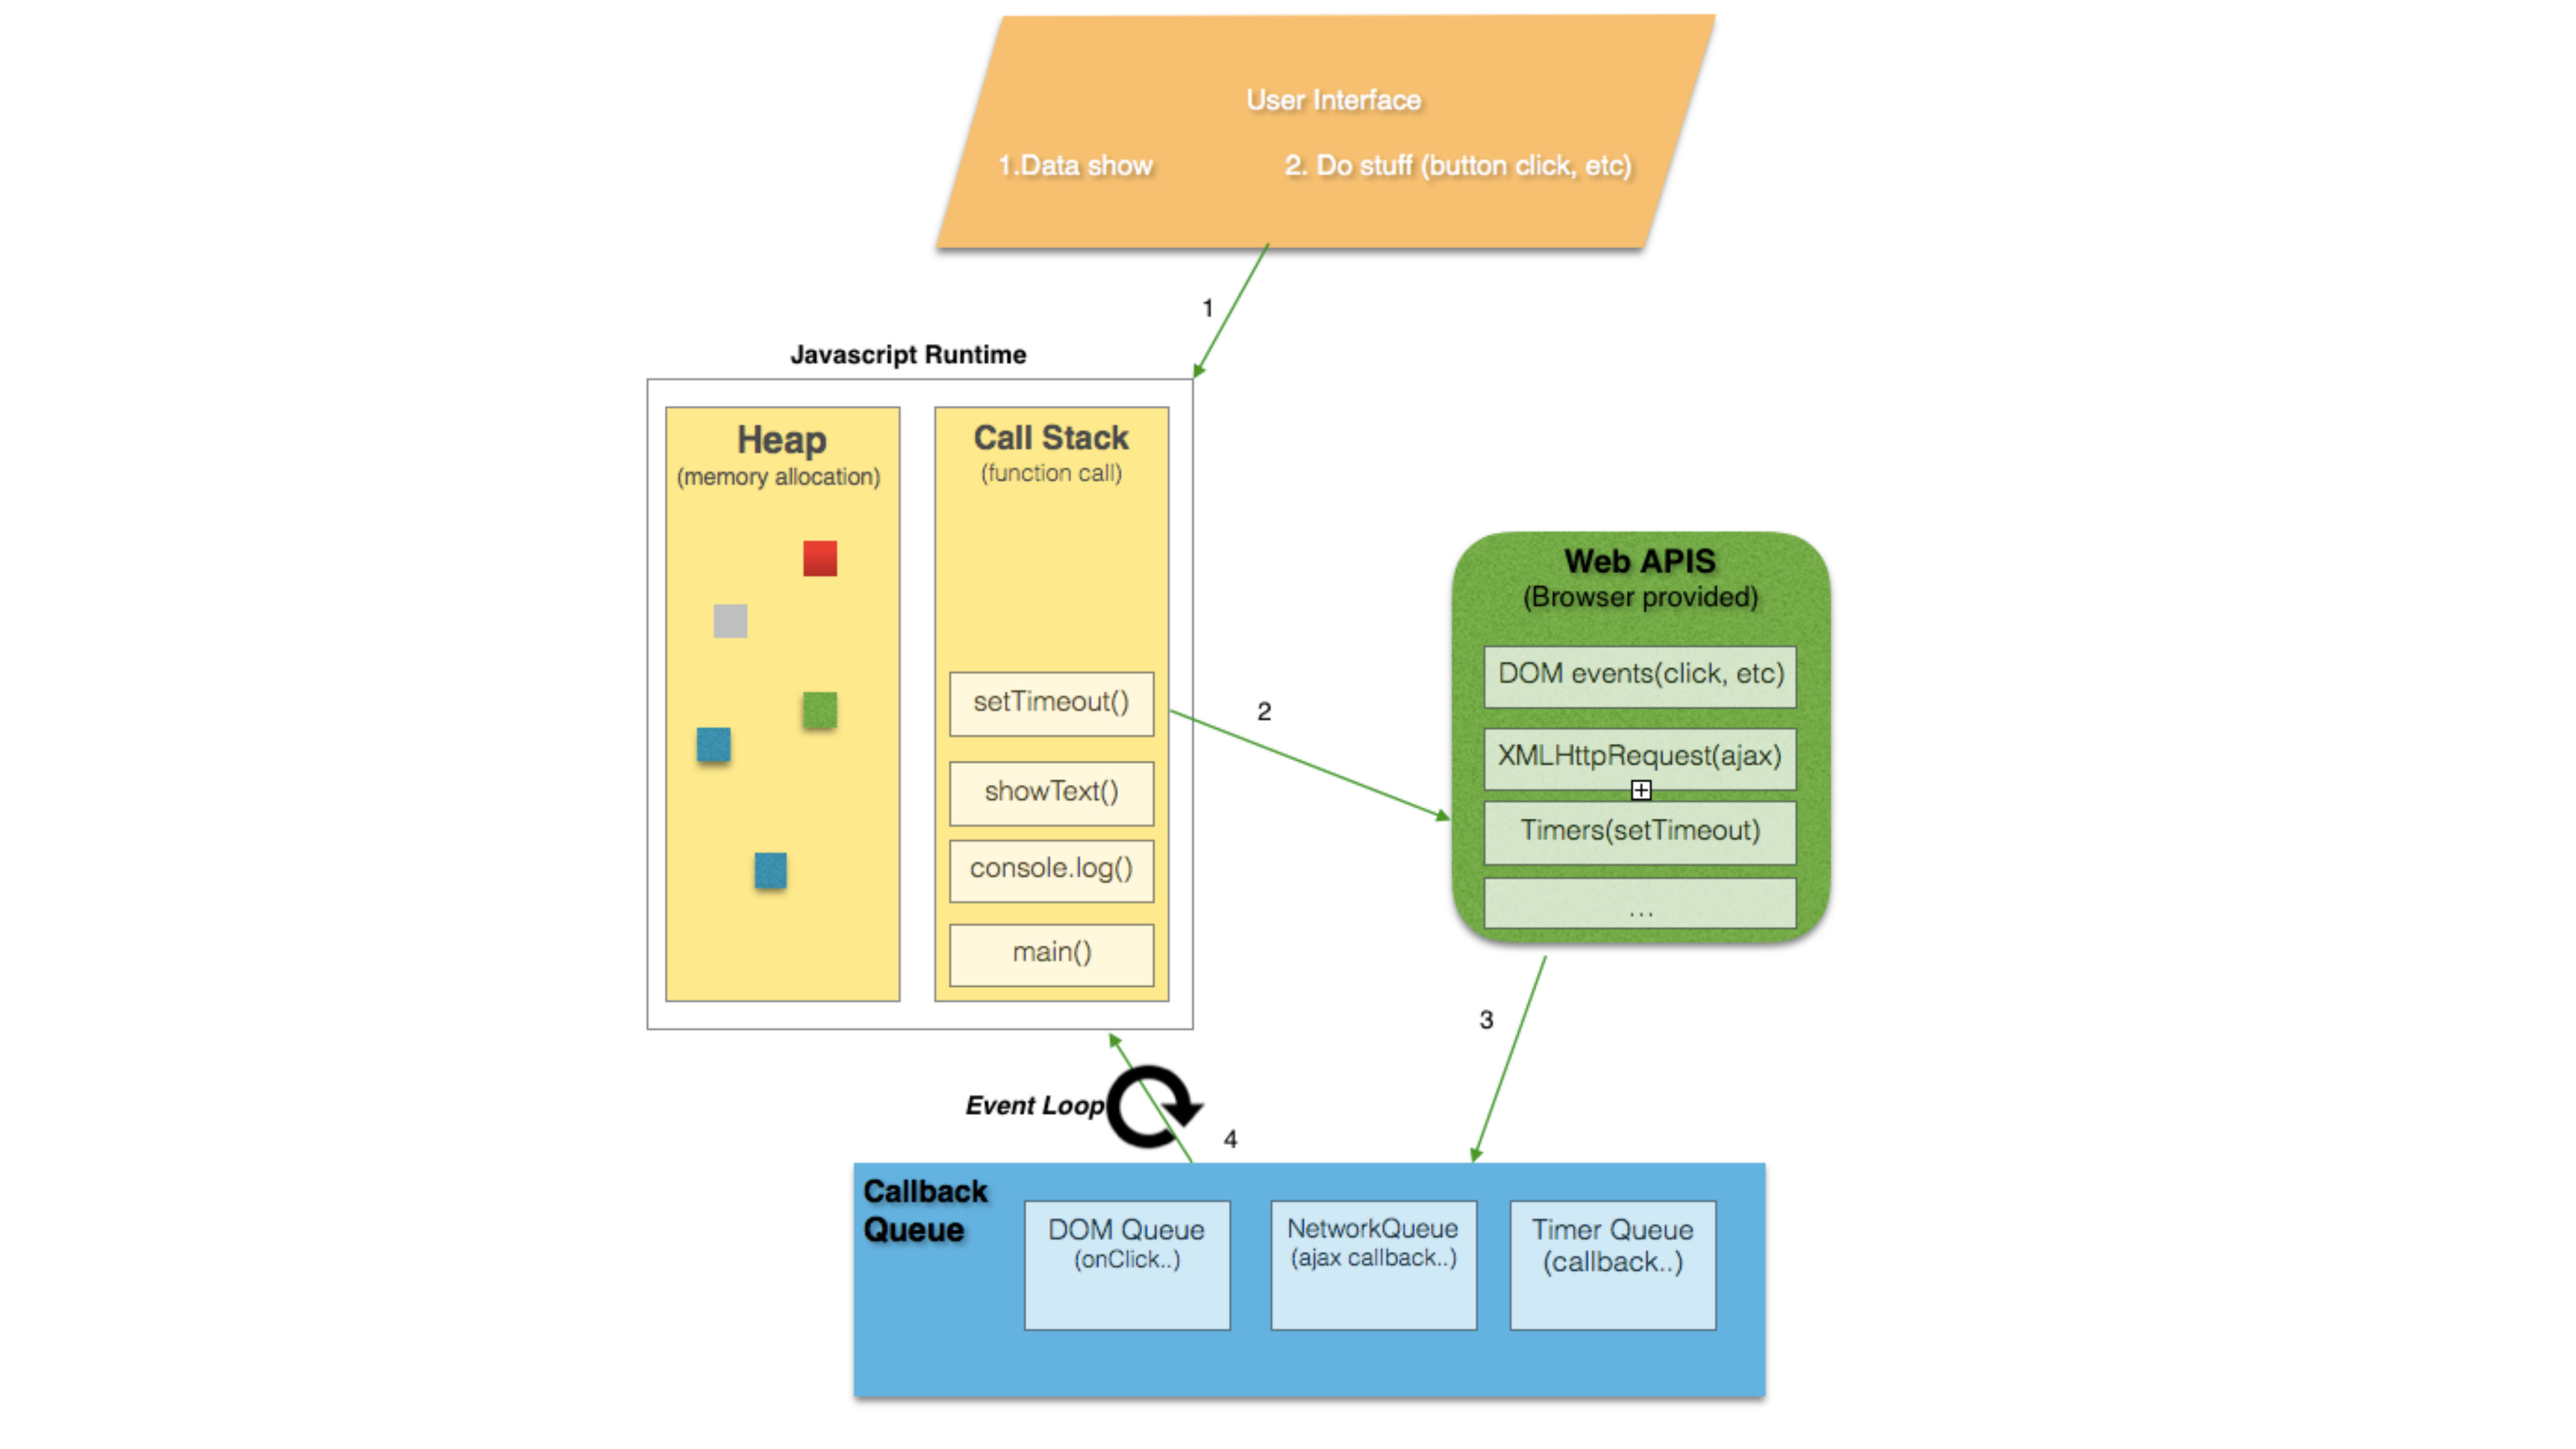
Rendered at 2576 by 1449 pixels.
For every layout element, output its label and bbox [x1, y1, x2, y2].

picture [589, 0, 1987, 1449]
